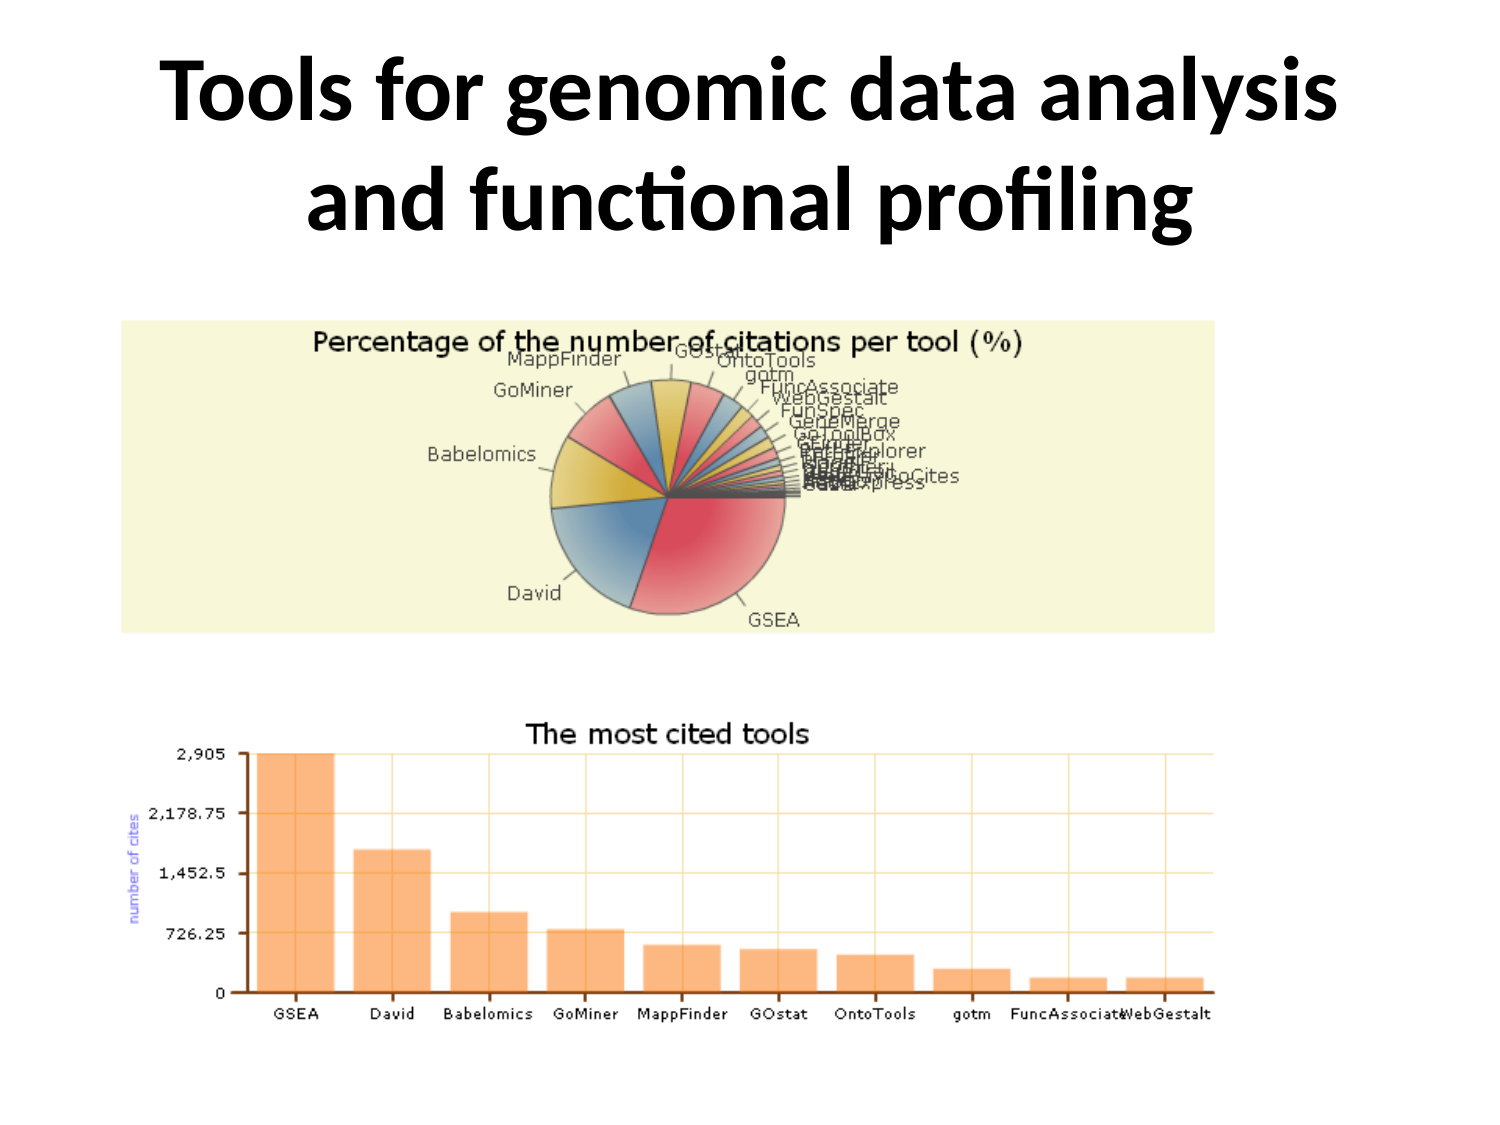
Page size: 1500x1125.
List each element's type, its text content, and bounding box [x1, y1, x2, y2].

title Tools for genomic data analysis and functional profiling [75, 45, 1425, 233]
picture [105, 280, 1290, 1079]
